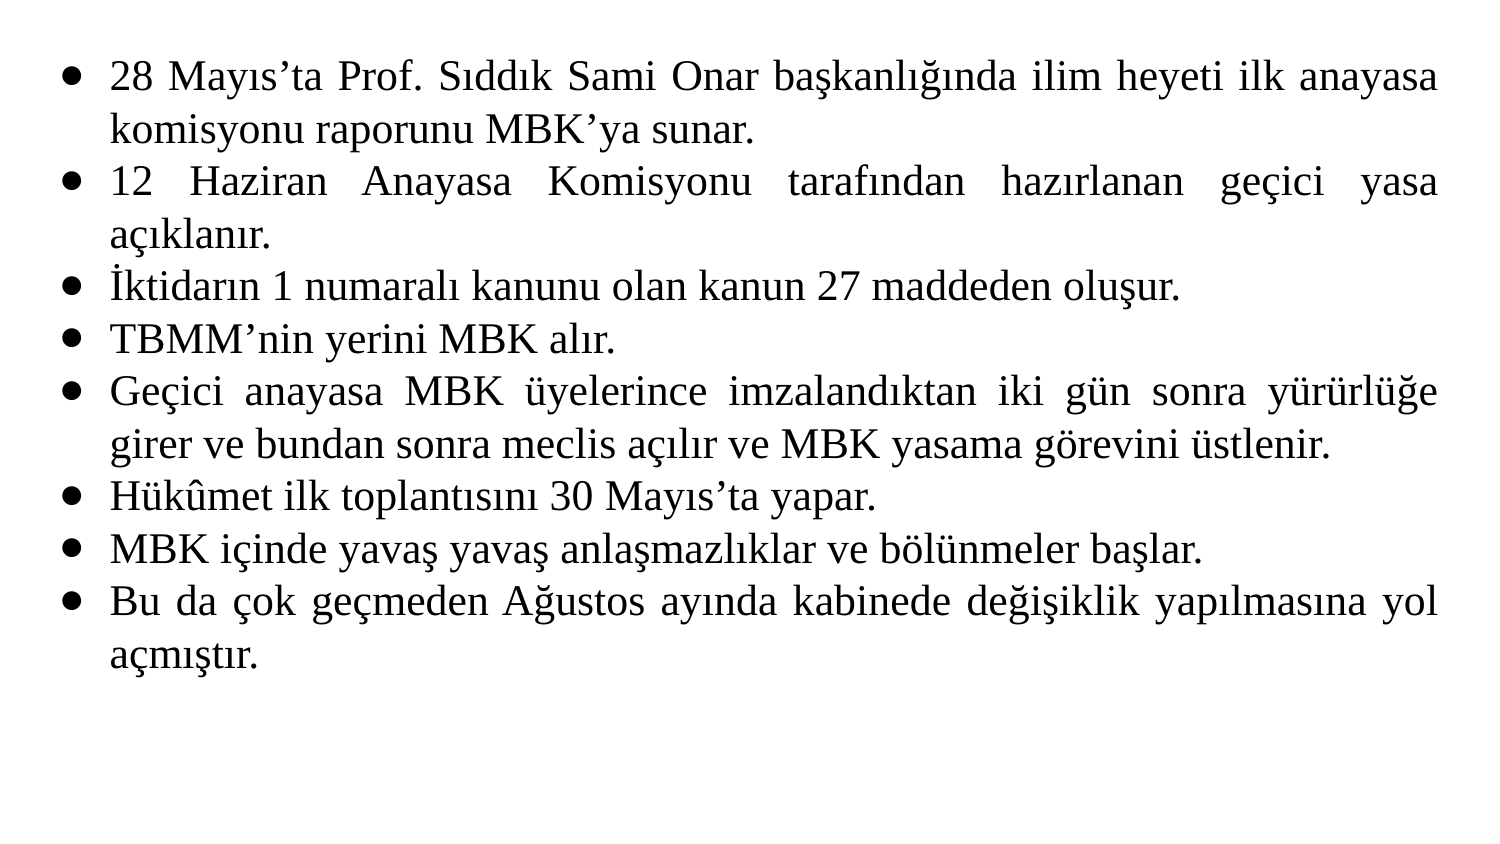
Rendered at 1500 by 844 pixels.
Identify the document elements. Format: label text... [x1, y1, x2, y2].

list 28 Mayıs’ta Prof. Sıddık Sami Onar başkanlığında ilim heyeti ilk anayasa komisyonu raporunu MBK’ya sunar. 12 Haziran Anayasa Komisyonu tarafından hazırlanan geçici yasa açıklanır. İktidarın 1 numaralı kanunu olan kanun 27 maddeden oluşur. TBMM’nin yerini MBK alır. Geçici anayasa MBK üyelerince imzalandıktan iki gün sonra yürürlüğe girer ve bundan sonra meclis açılır ve MBK yasama görevini üstlenir. Hükûmet ilk toplantısını 30 Mayıs’ta yapar. MBK içinde yavaş yavaş anlaşmazlıklar ve bölünmeler başlar. Bu da çok geçmeden Ağustos ayında kabinede değişiklik yapılmasına yol açmıştır. [19, 31, 1455, 694]
